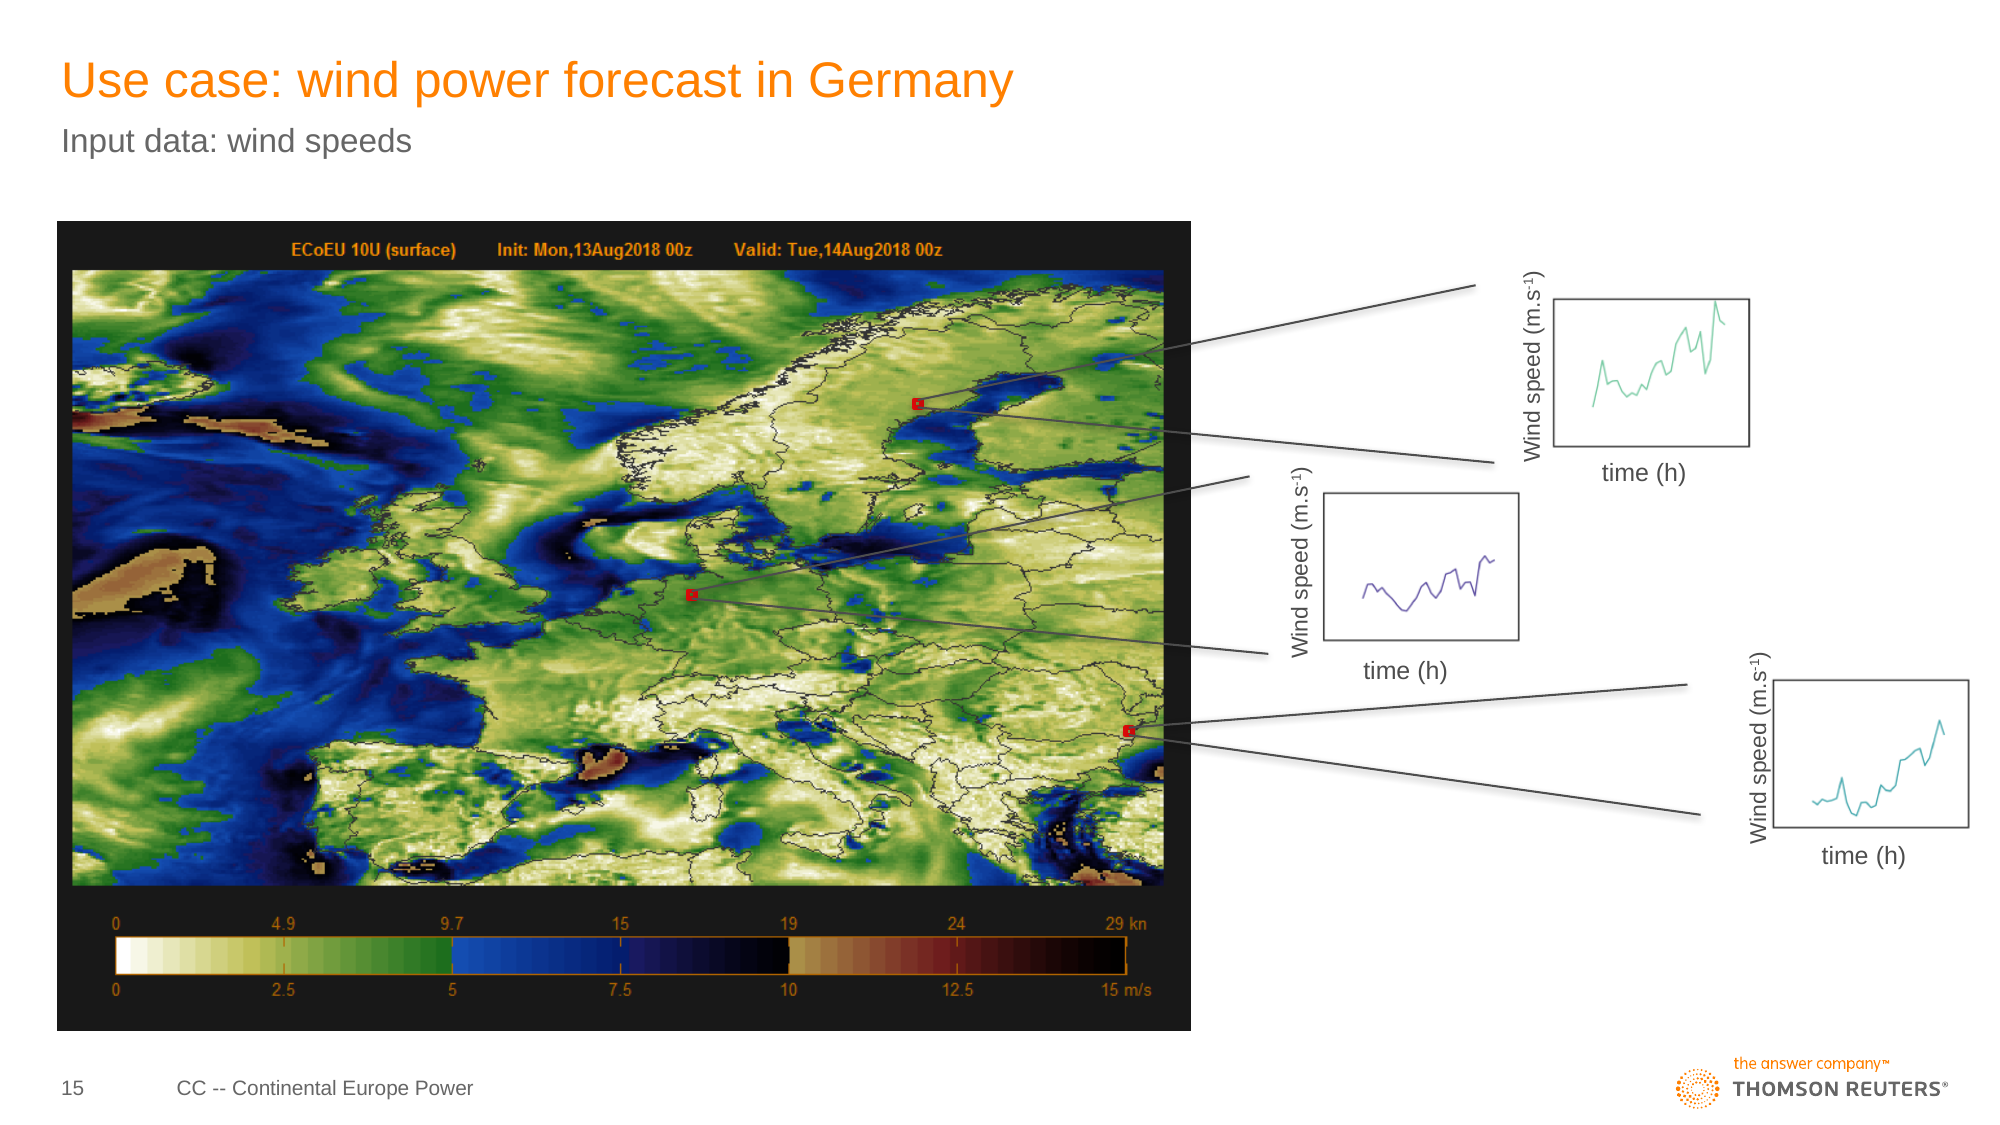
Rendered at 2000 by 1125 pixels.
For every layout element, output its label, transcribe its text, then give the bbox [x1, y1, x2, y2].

picture [1757, 663, 1985, 850]
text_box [1128, 734, 1701, 815]
text_box Wind speed (m.s-1) [1729, 642, 1787, 845]
picture [1531, 282, 1759, 468]
text_box time (h) [1601, 477, 1701, 490]
footer CC -- Continental Europe Power [176, 1074, 1050, 1125]
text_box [691, 476, 1250, 592]
text_box time (h) [1363, 672, 1463, 682]
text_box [917, 407, 1495, 463]
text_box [917, 284, 1476, 401]
text_box Wind speed (m.s-1) [1503, 261, 1561, 463]
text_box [691, 598, 1269, 655]
slide_number 15 [61, 1074, 125, 1125]
title Use case: wind power forecast in Germany [61, 47, 1750, 118]
picture [1299, 478, 1527, 665]
picture [56, 221, 1191, 1031]
text_box time (h) [1821, 859, 1921, 874]
list Input data: wind speeds [60, 118, 1750, 163]
text_box Wind speed (m.s-1) [1271, 471, 1329, 659]
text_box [1128, 684, 1688, 728]
